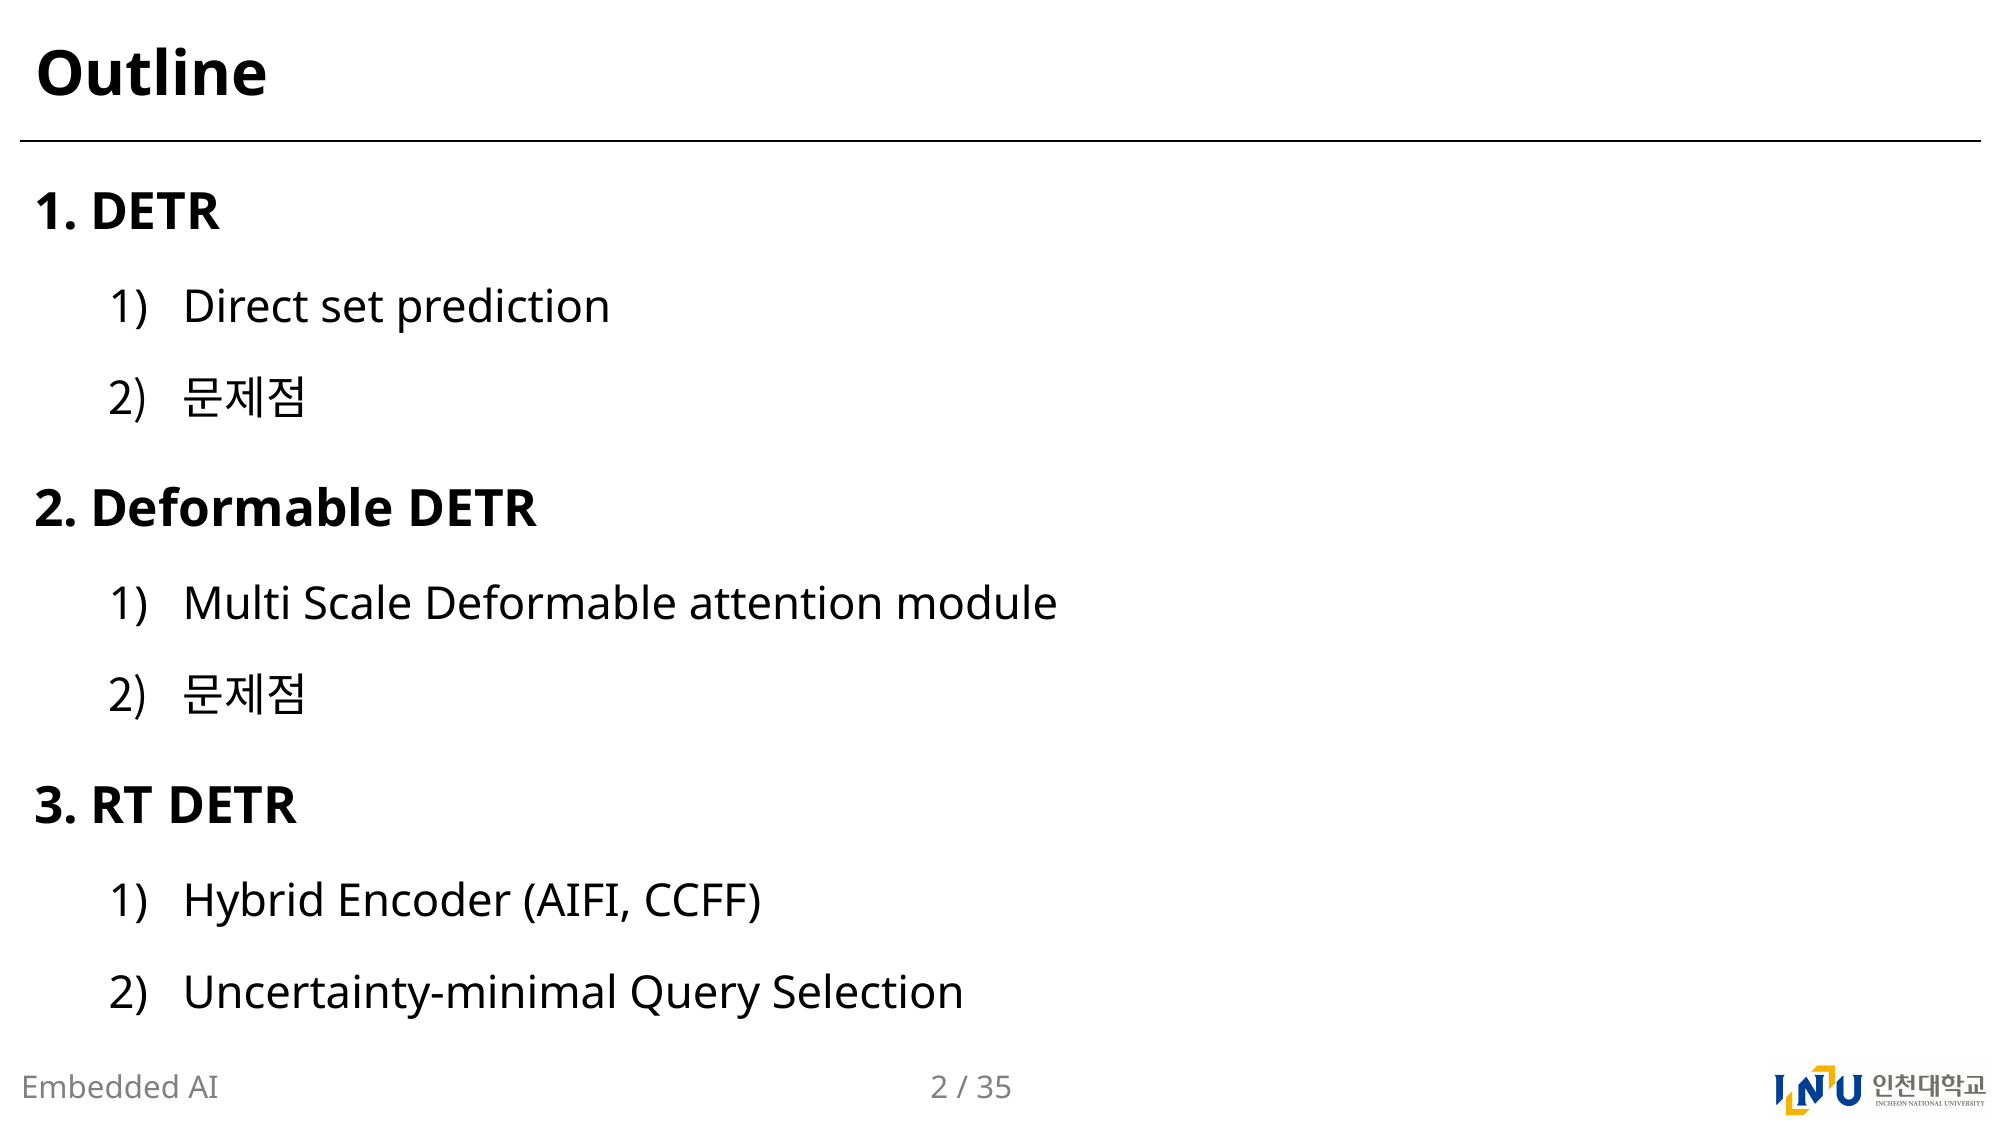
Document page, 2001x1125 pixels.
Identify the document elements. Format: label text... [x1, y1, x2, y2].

title Outline [20, 9, 1981, 141]
picture [1766, 1055, 1994, 1120]
list DETR Direct set prediction 문제점 Deformable DETR Multi Scale Deformable attention module 문제점 RT DETR Hybrid Encoder (AIFI, CCFF) Uncertainty-minimal Query Selection [19, 139, 1980, 1032]
